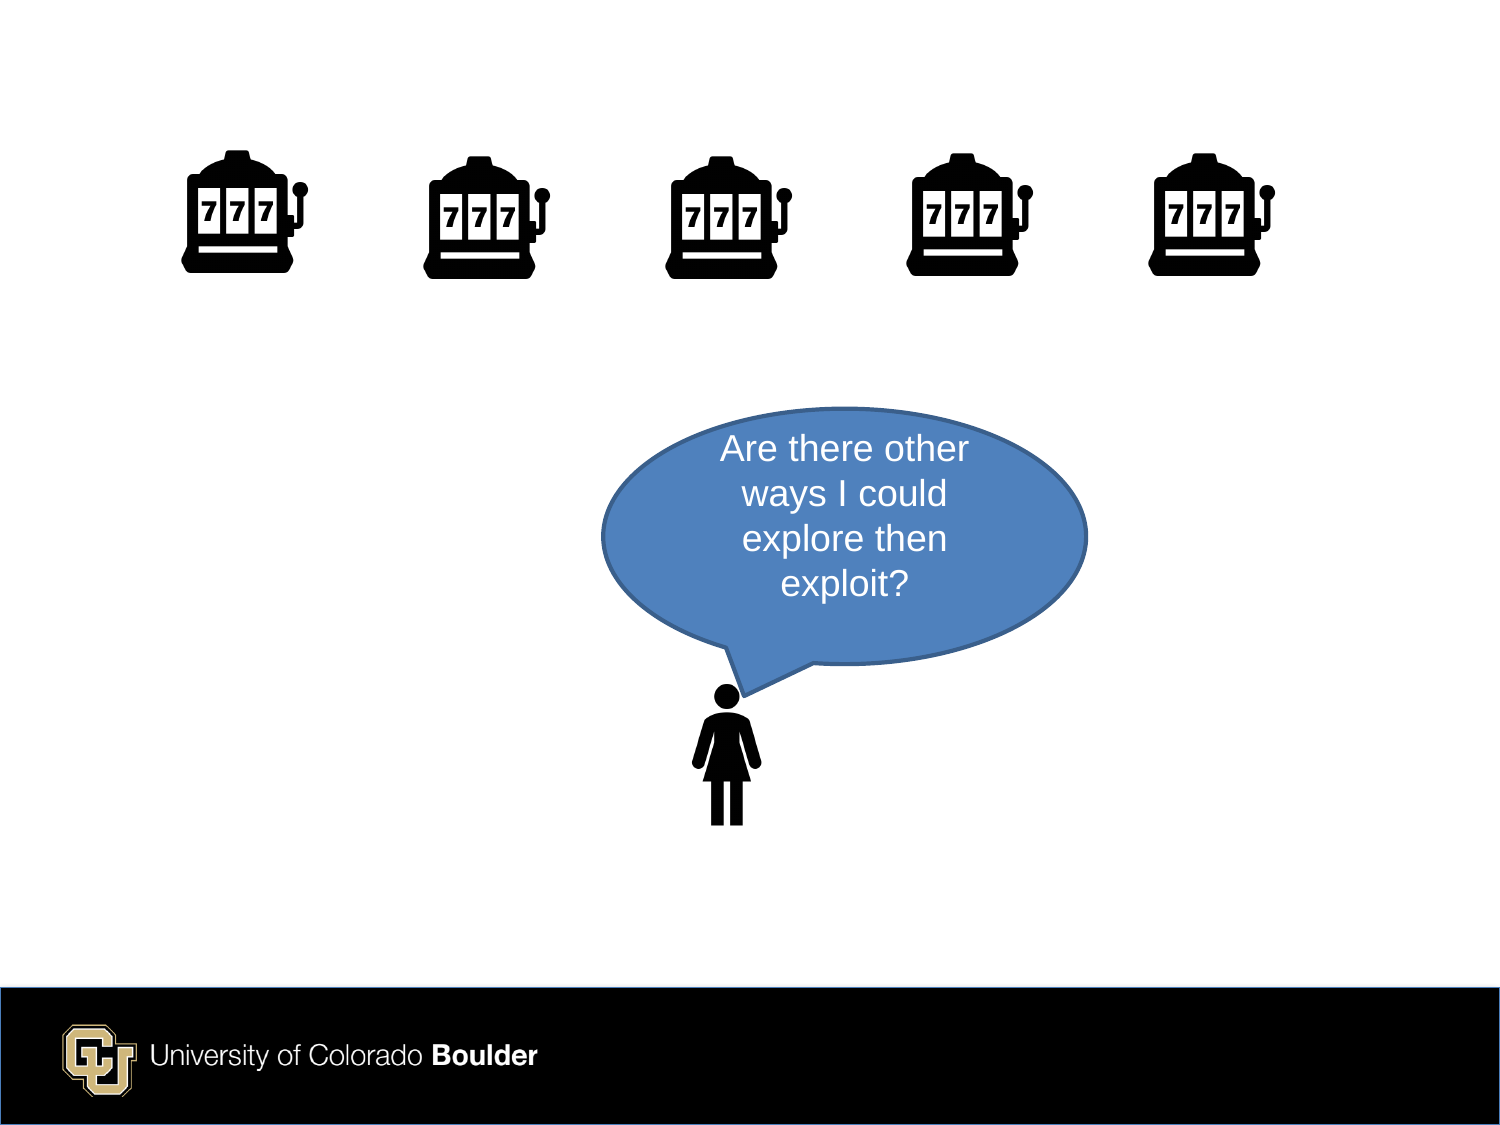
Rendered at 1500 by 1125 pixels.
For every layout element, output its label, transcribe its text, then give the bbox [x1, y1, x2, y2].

text_box Are there other ways I could explore then exploit? [601, 406, 1089, 677]
picture [166, 136, 318, 287]
picture [408, 141, 560, 293]
picture [650, 679, 802, 830]
picture [1134, 139, 1286, 290]
picture [892, 139, 1044, 290]
picture [650, 141, 802, 293]
